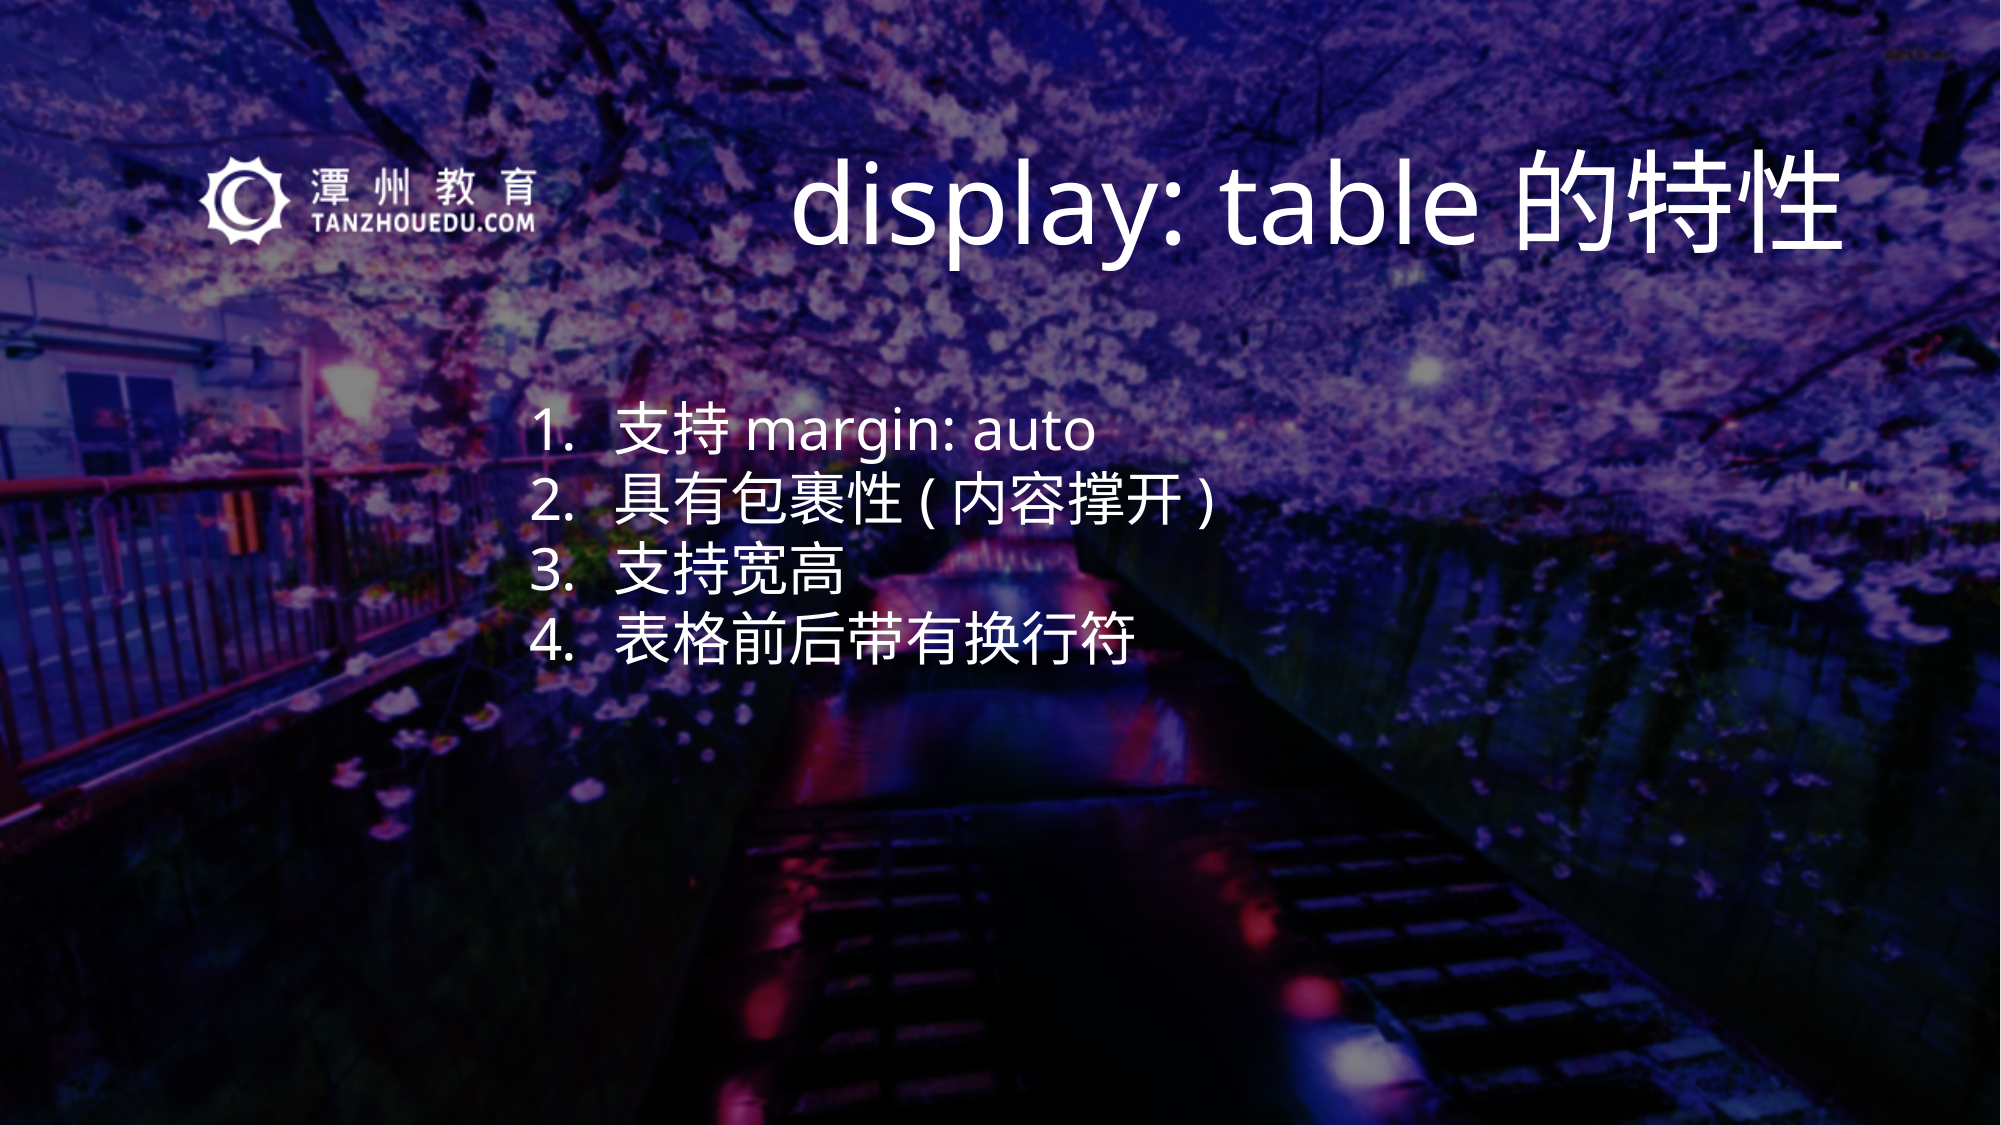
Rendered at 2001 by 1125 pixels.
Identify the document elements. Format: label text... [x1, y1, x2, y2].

text_box display: table的特性 [773, 124, 1864, 275]
picture [0, 0, 2001, 1125]
text_box 支持margin: auto 具有包裹性(内容撑开) 支持宽高 表格前后带有换行符 [514, 384, 1629, 680]
